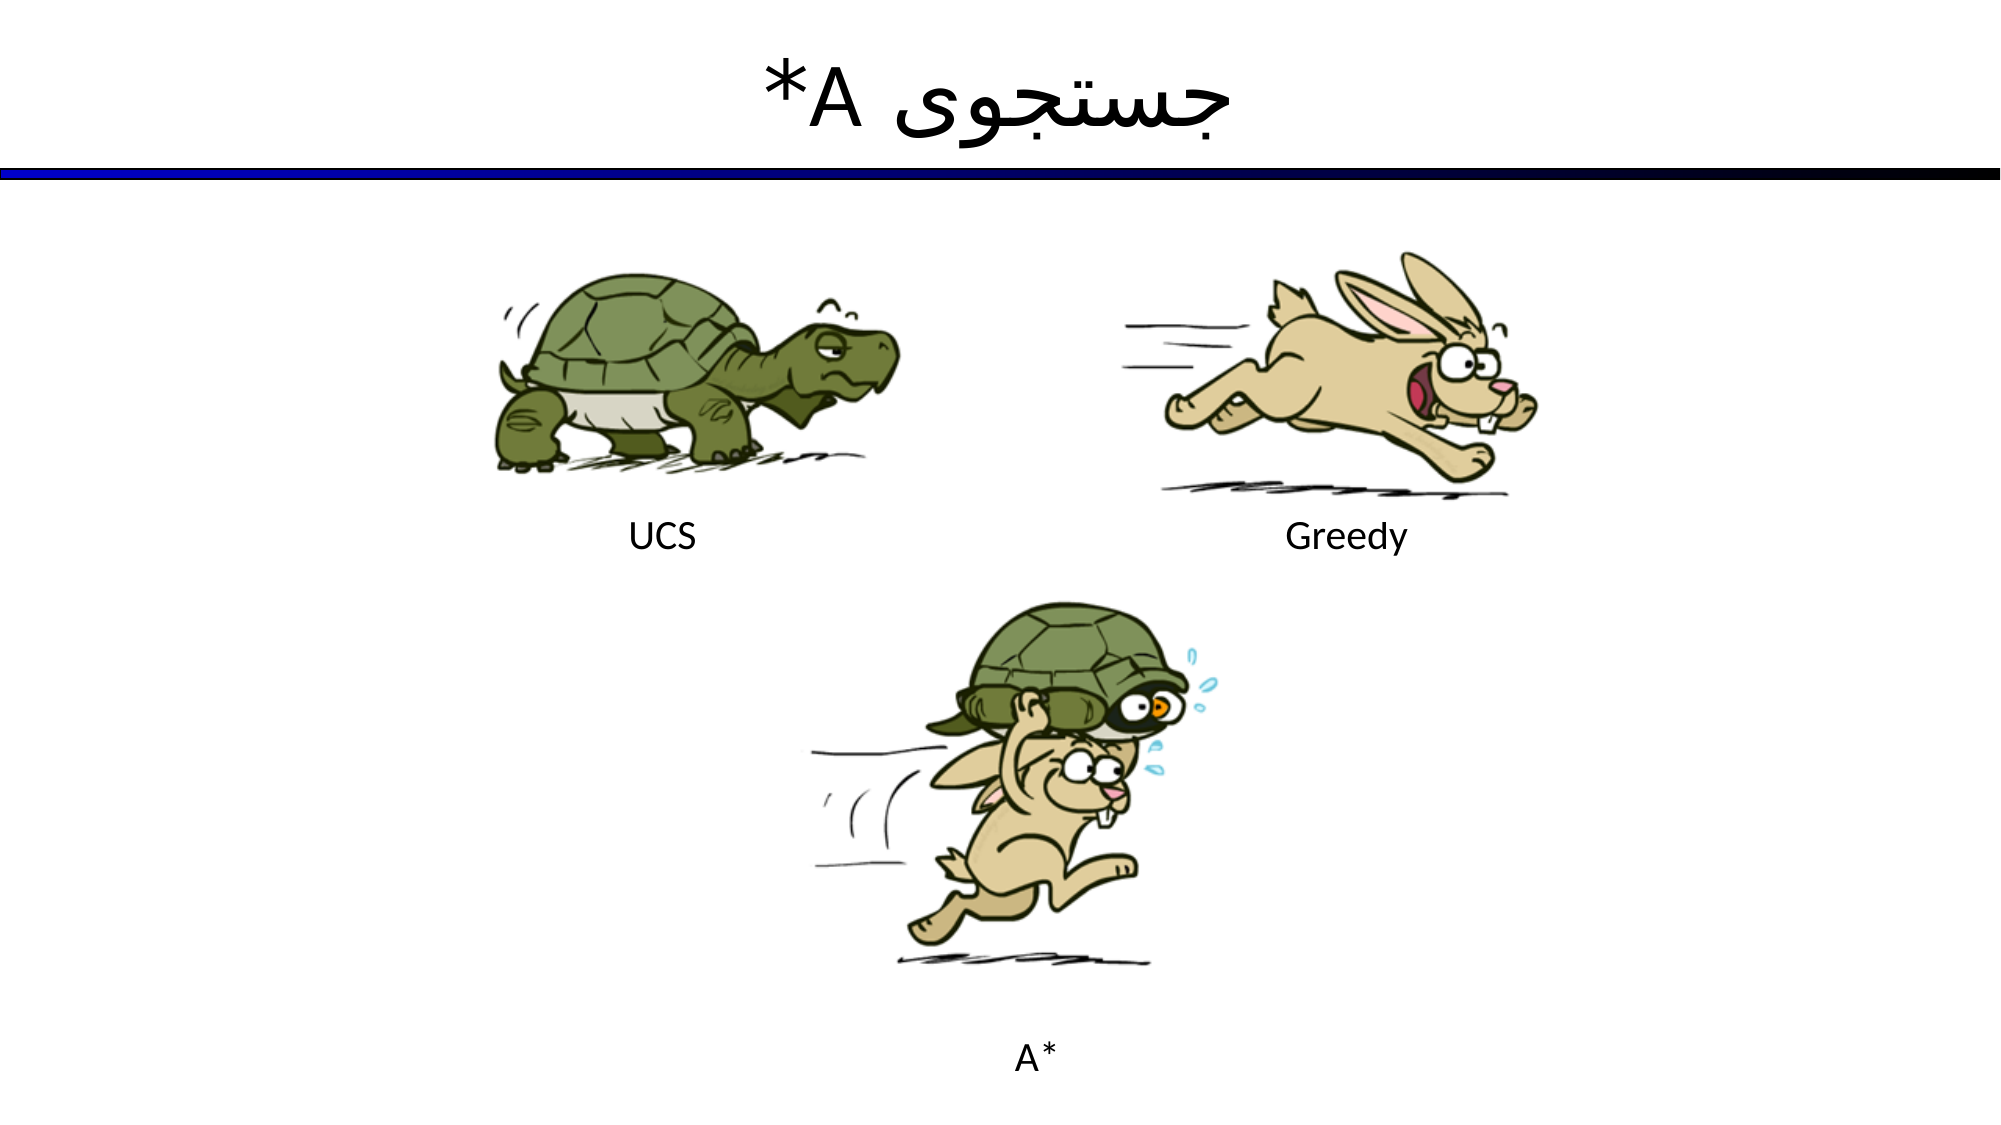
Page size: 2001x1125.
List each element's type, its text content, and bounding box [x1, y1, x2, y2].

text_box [787, 579, 1223, 1088]
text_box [474, 238, 913, 566]
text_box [1073, 212, 1551, 566]
title جستجوی A* [0, 0, 2000, 184]
